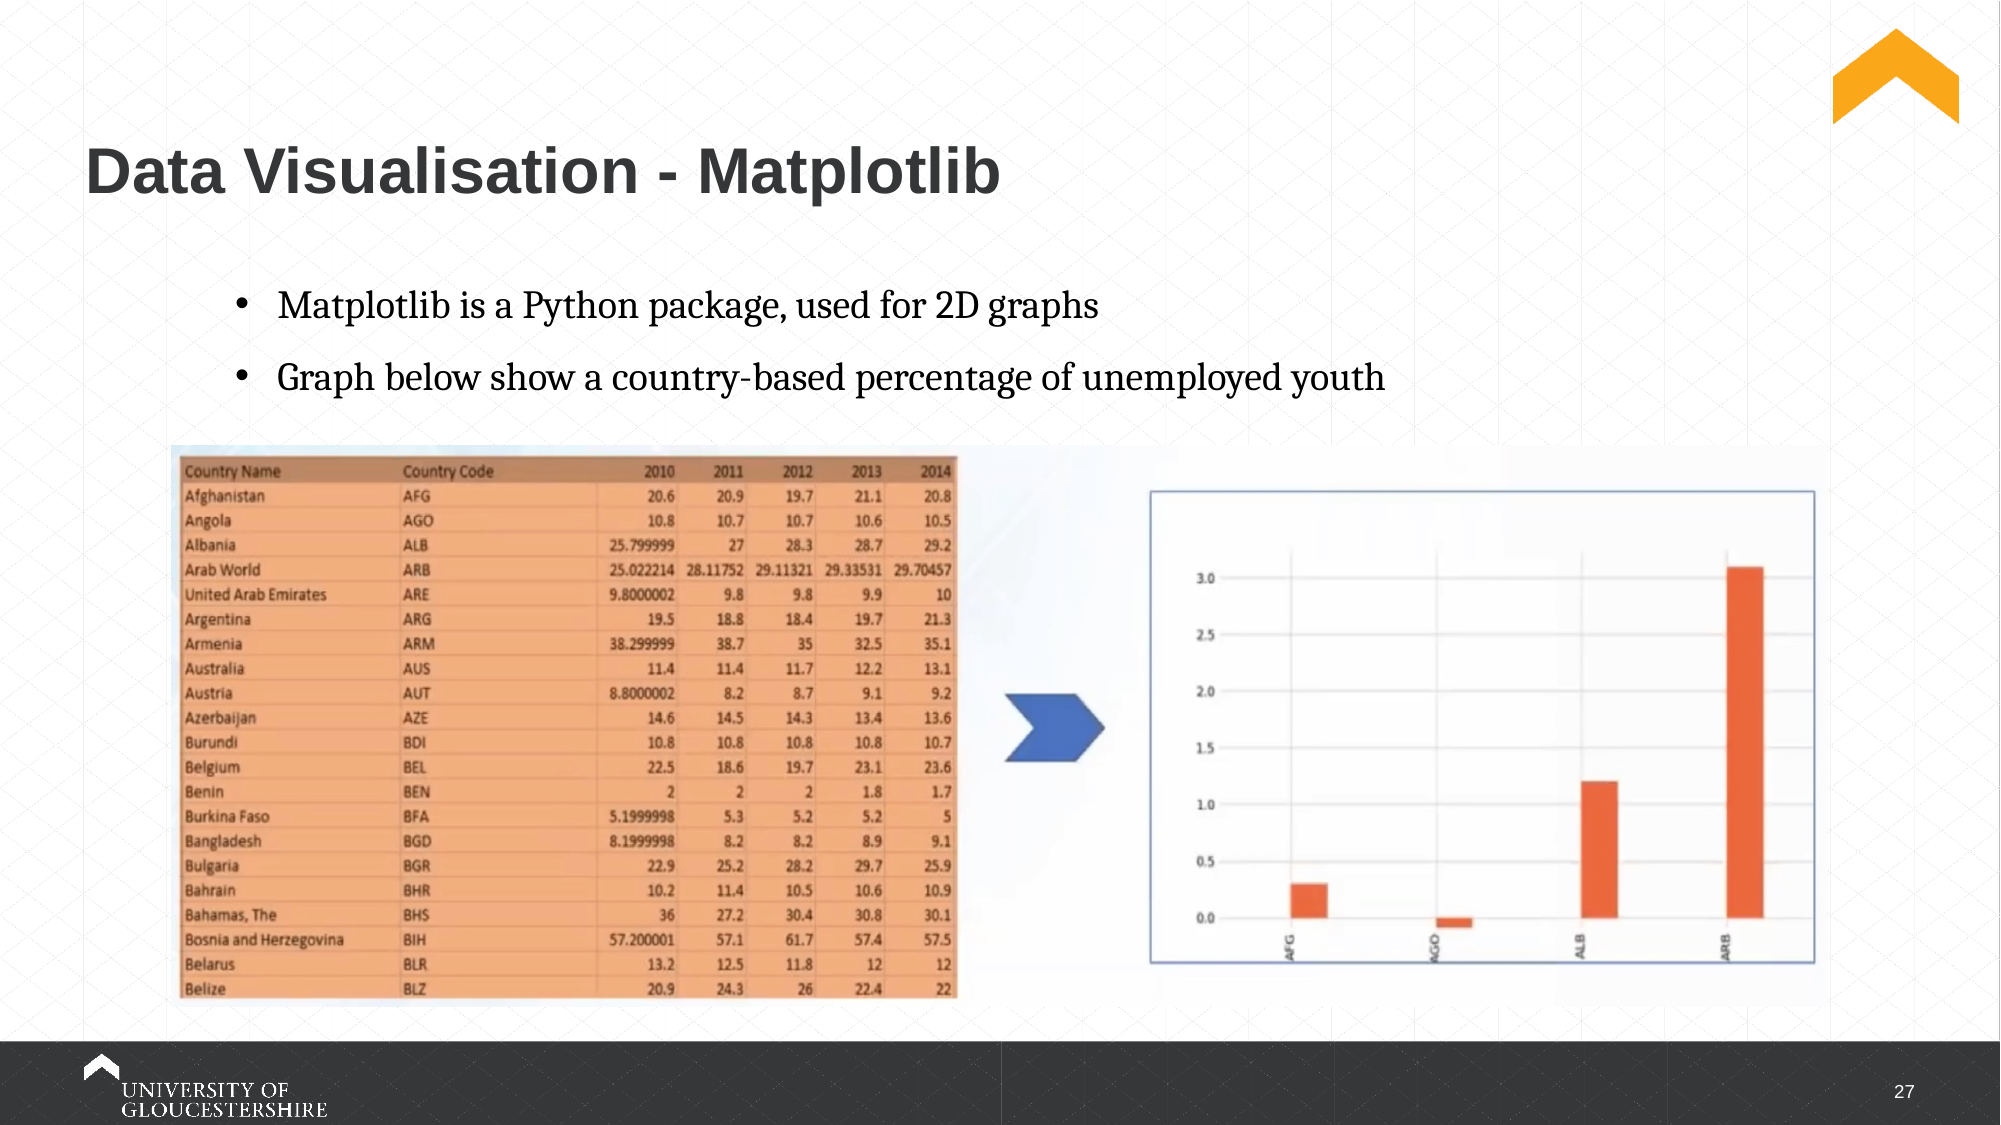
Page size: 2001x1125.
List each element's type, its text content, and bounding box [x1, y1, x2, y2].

title Data Visualisation - Matplotlib [85, 138, 1465, 257]
picture [0, 1, 2001, 1125]
text_box Matplotlib is a Python package, used for 2D graphs Graph below show a country-based percentage of unemployed youth [220, 246, 1638, 406]
